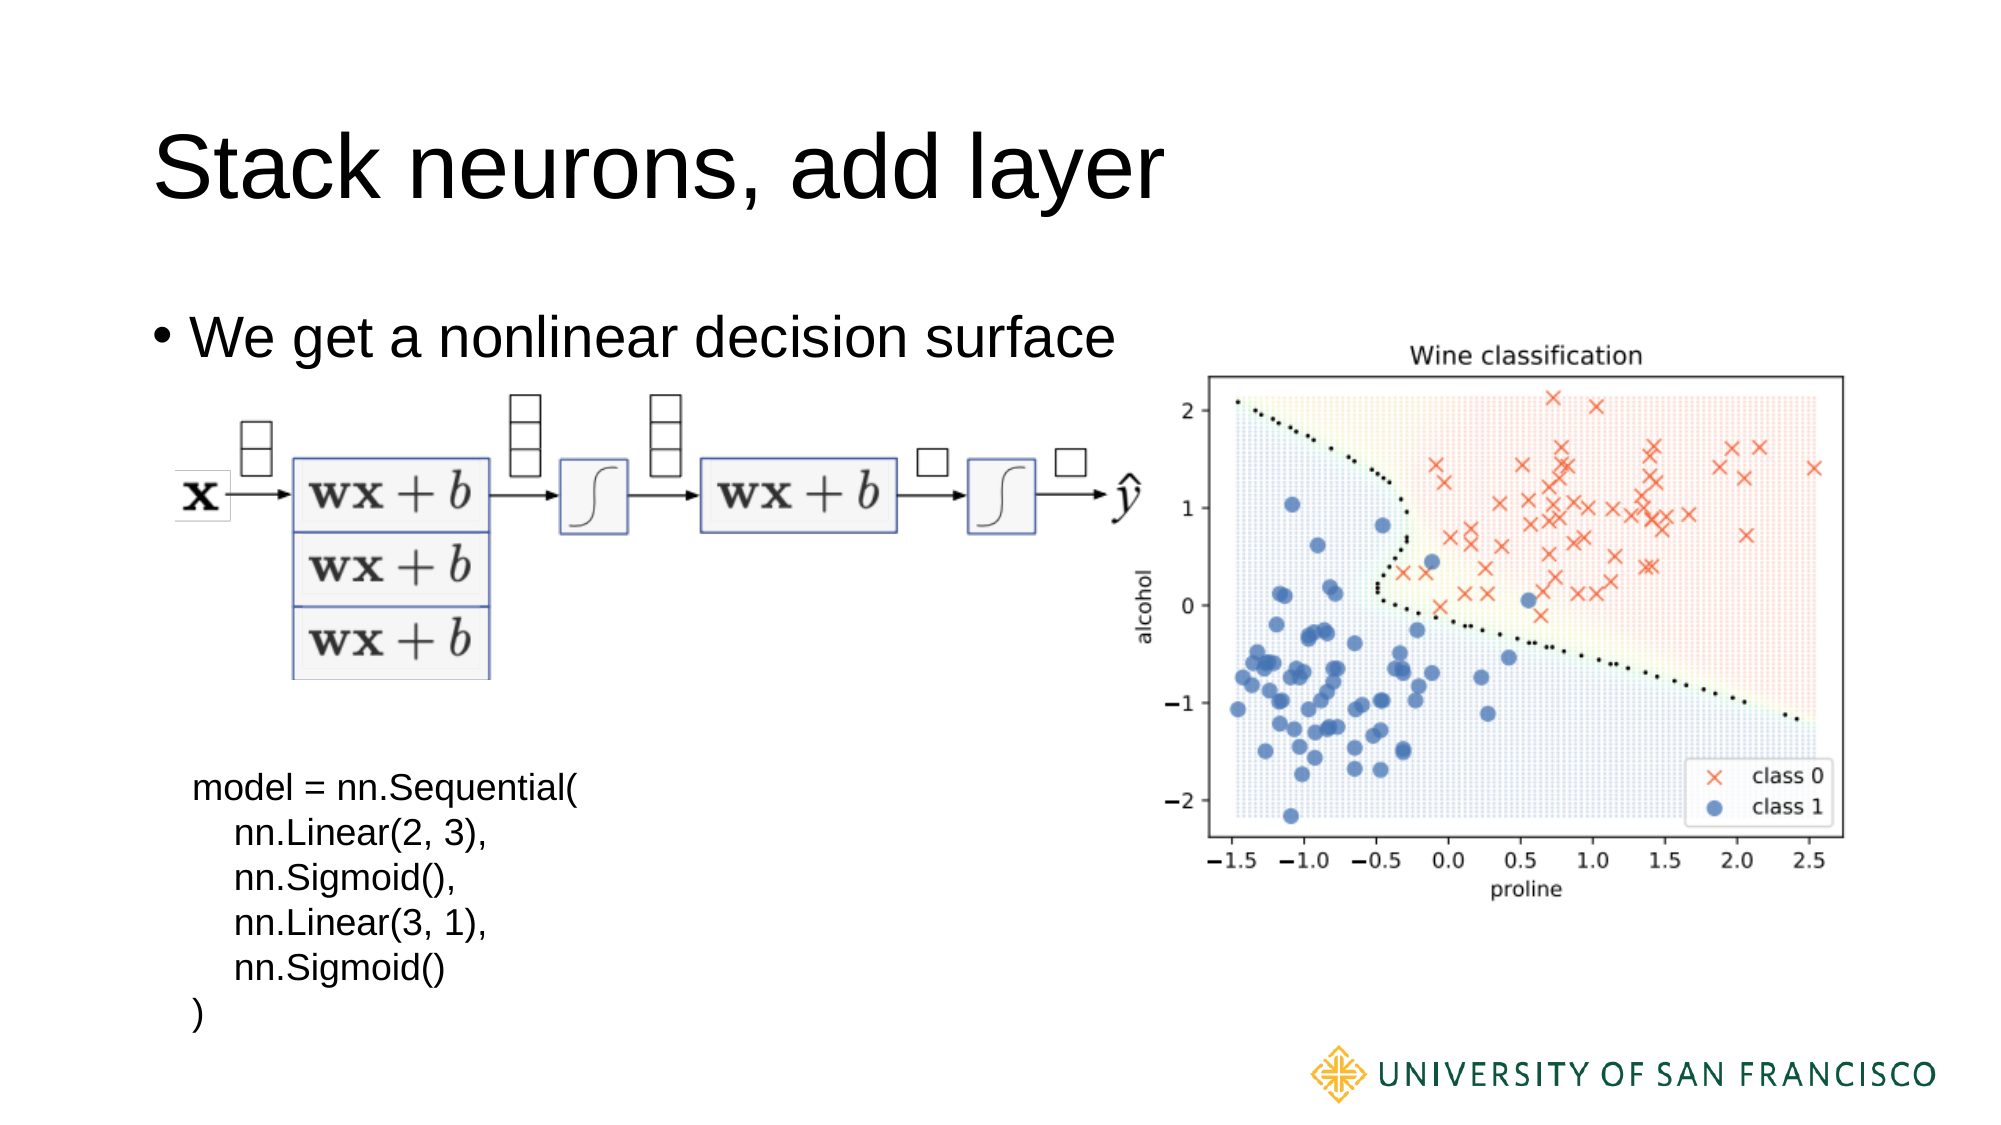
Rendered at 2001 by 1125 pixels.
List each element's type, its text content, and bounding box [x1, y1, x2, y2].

picture [174, 321, 1863, 922]
title Stack neurons, add layer [137, 59, 1863, 278]
text_box model = nn.Sequential( nn.Linear(2, 3), nn.Sigmoid(), nn.Linear(3, 1), nn.Sigmoid() ) [177, 755, 593, 1041]
list We get a nonlinear decision surface [137, 299, 1863, 1014]
